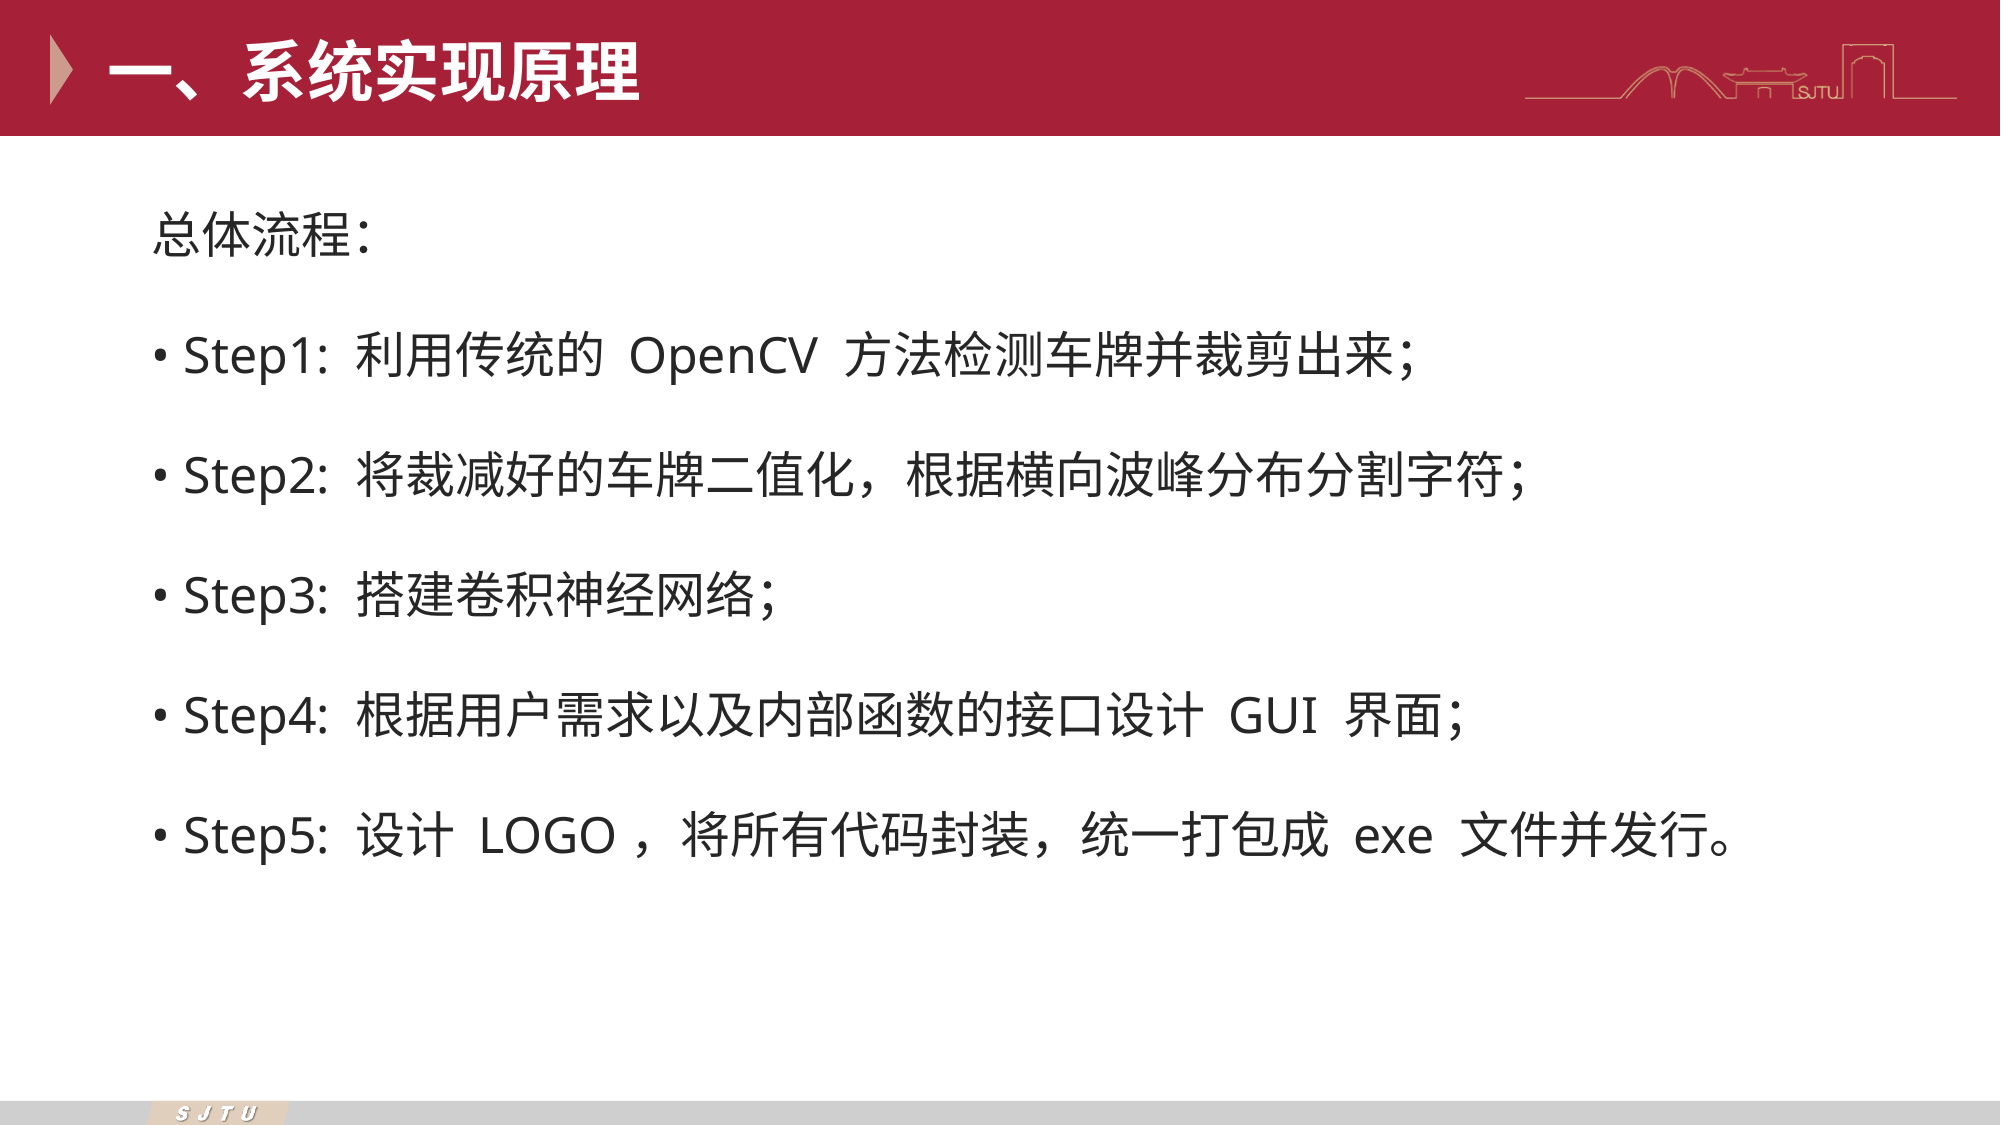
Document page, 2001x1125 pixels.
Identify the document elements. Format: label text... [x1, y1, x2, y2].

text_box 总体流程： • Step1: 利用传统的 OpenCV 方法检测车牌并裁剪出来； • Step2: 将裁减好的车牌二值化，根据横向波峰分布分割字符； • Step3: 搭建卷积神经网络； • Step4: 根据用户需求以及内部函数的接口设计 GUI 界面； • Step5: 设计 LOGO，将所有代码封装，统一打包成 exe 文件并发行。 [137, 196, 1772, 845]
picture [163, 1102, 275, 1124]
list 一、系统实现原理 [92, 20, 1696, 119]
